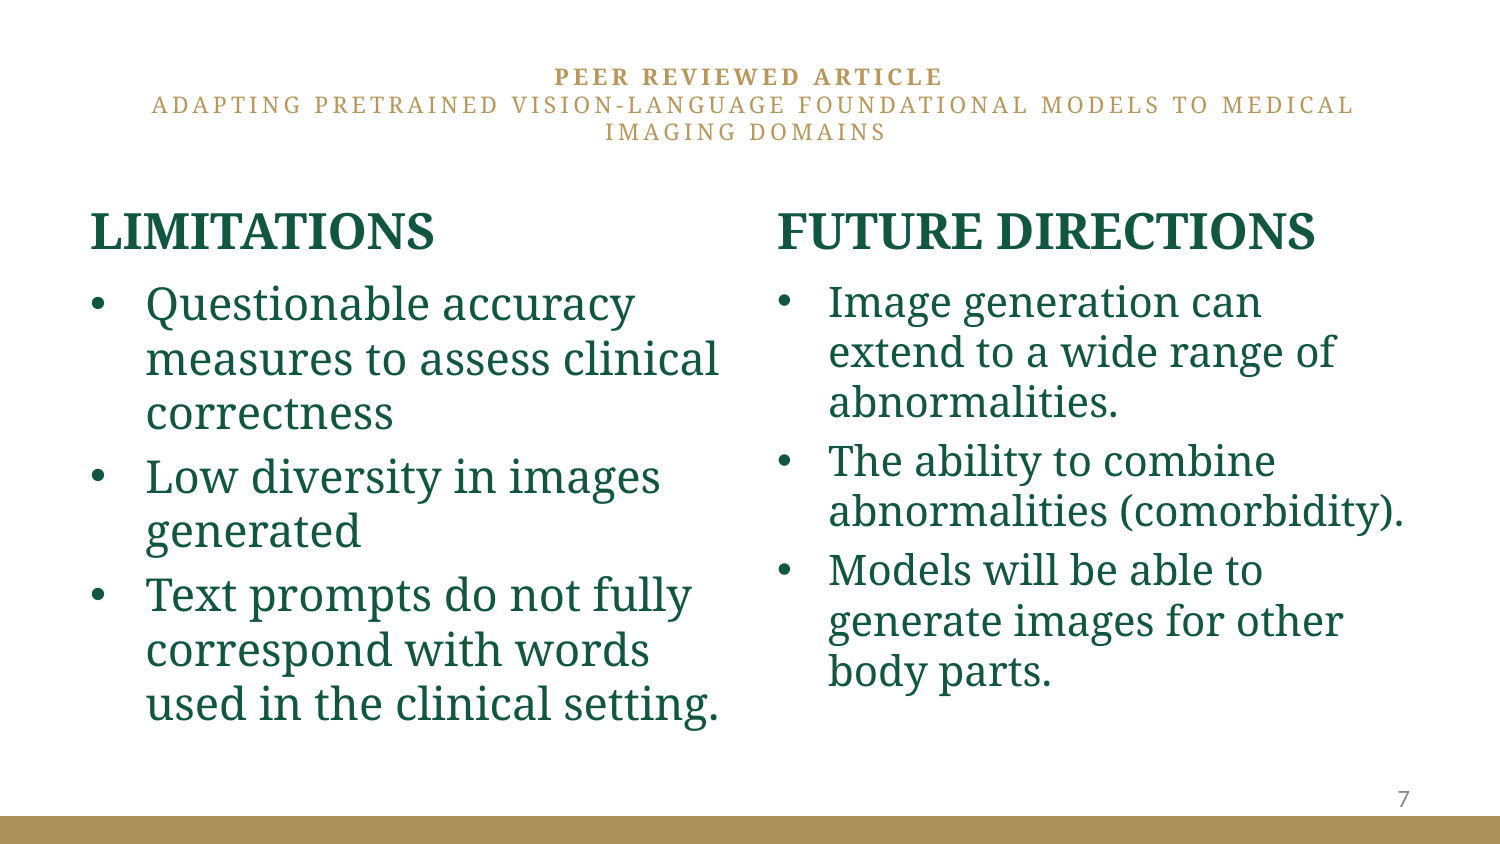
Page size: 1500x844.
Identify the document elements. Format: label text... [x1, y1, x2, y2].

picture [0, 0, 1500, 844]
list Questionable accuracy measures to assess clinical correctness Low diversity in images generated Text prompts do not fully correspond with words used in the clinical setting. [75, 267, 738, 754]
title Peer reviewed article Adapting Pretrained Vision-Language Foundational Models to Medical Imaging Domains [75, 33, 1425, 175]
list LIMITATIONS [75, 188, 738, 267]
list Image generation can extend to a wide range of abnormalities. The ability to combine abnormalities (comorbidity). Models will be able to generate images for other body parts. [761, 267, 1425, 754]
slide_number 7 [1074, 775, 1425, 821]
list FUTURE DIRECTIONS [761, 188, 1425, 267]
